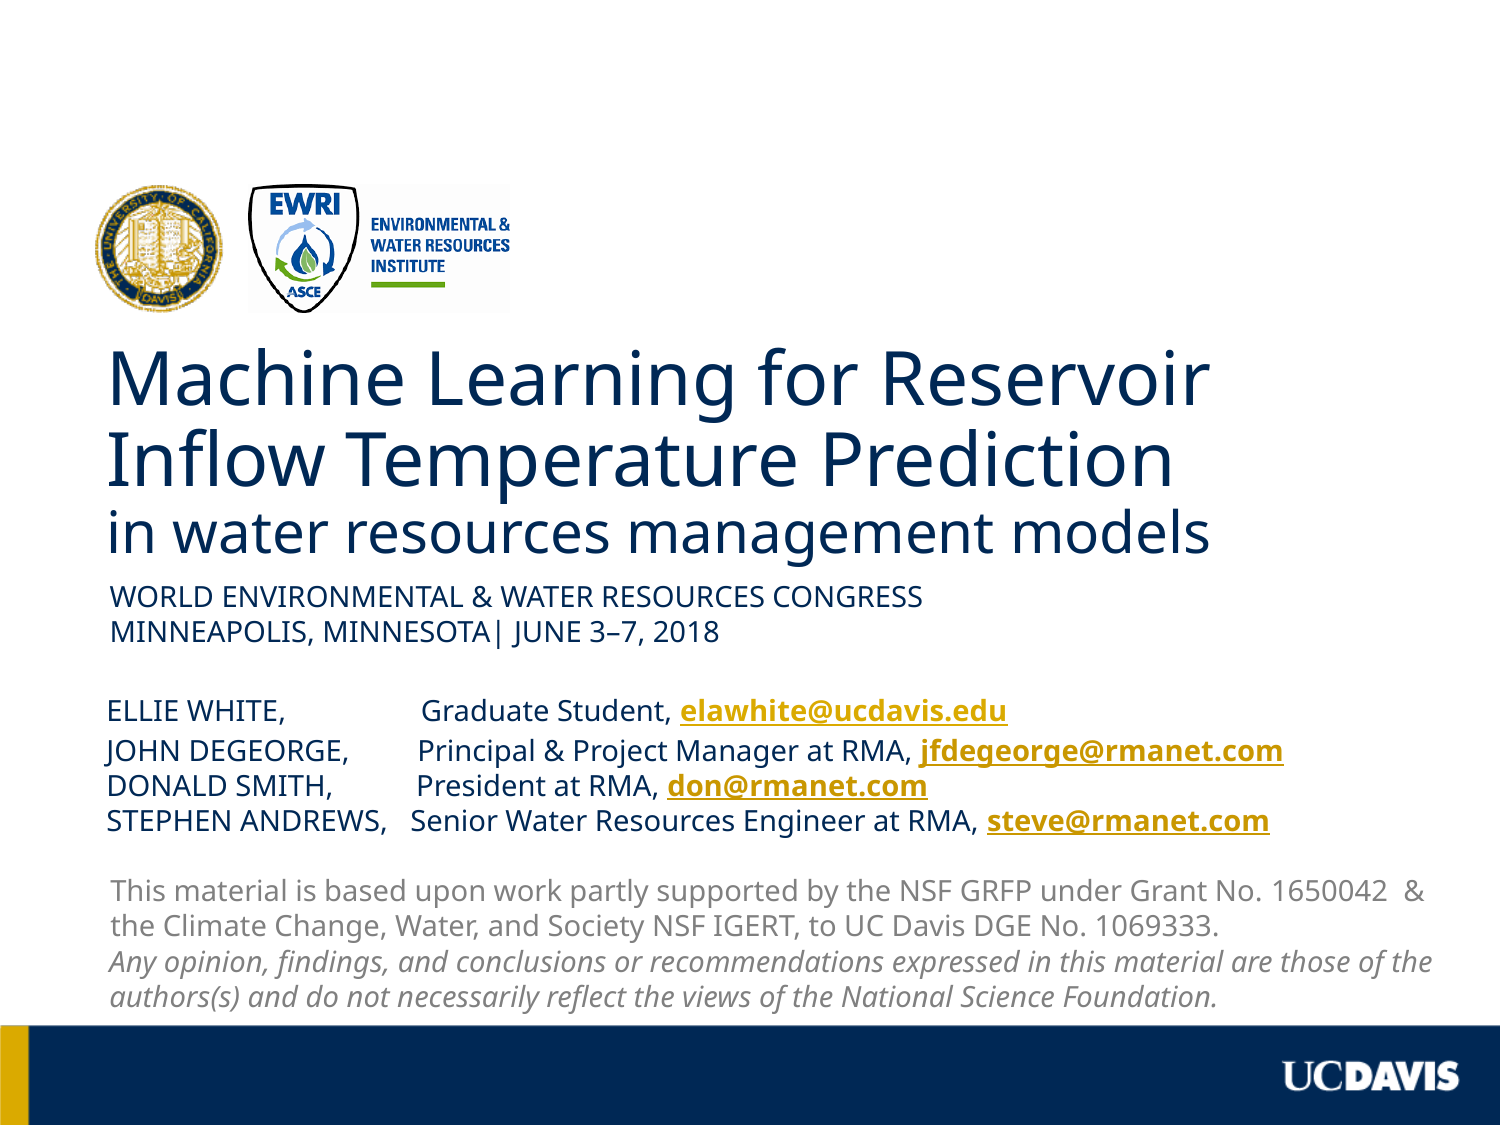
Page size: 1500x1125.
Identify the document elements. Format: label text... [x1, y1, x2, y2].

picture [94, 184, 224, 313]
text_box This material is based upon work partly supported by the NSF GRFP under Grant No. 1650042 & the Climate Change, Water, and Society NSF IGERT, to UC Davis DGE No. 1069333. [95, 864, 1457, 935]
title Machine Learning for Reservoir Inflow Temperature Prediction in water resources management models [94, 293, 1456, 570]
text_box Any opinion, findings, and conclusions or recommendations expressed in this material are those of the authors(s) and do not necessarily reflect the views of the National Science Foundation. [94, 935, 1457, 1021]
picture [247, 184, 510, 313]
subtitle ELLIE WHITE, Graduate Student, elawhite@ucdavis.edu JOHN DEGEORGE, Principal & Project Manager at RMA, jfdegeorge@rmanet.com DONALD SMITH, President at RMA, don@rmanet.com STEPHEN ANDREWS, Senior Water Resources Engineer at RMA, steve@rmanet.com [94, 686, 1456, 833]
text_box WORLD ENVIRONMENTAL & WATER RESOURCES CONGRESS MINNEAPOLIS, MINNESOTA| JUNE 3–7, 2018 [94, 570, 1456, 656]
picture [0, 1025, 1500, 1125]
